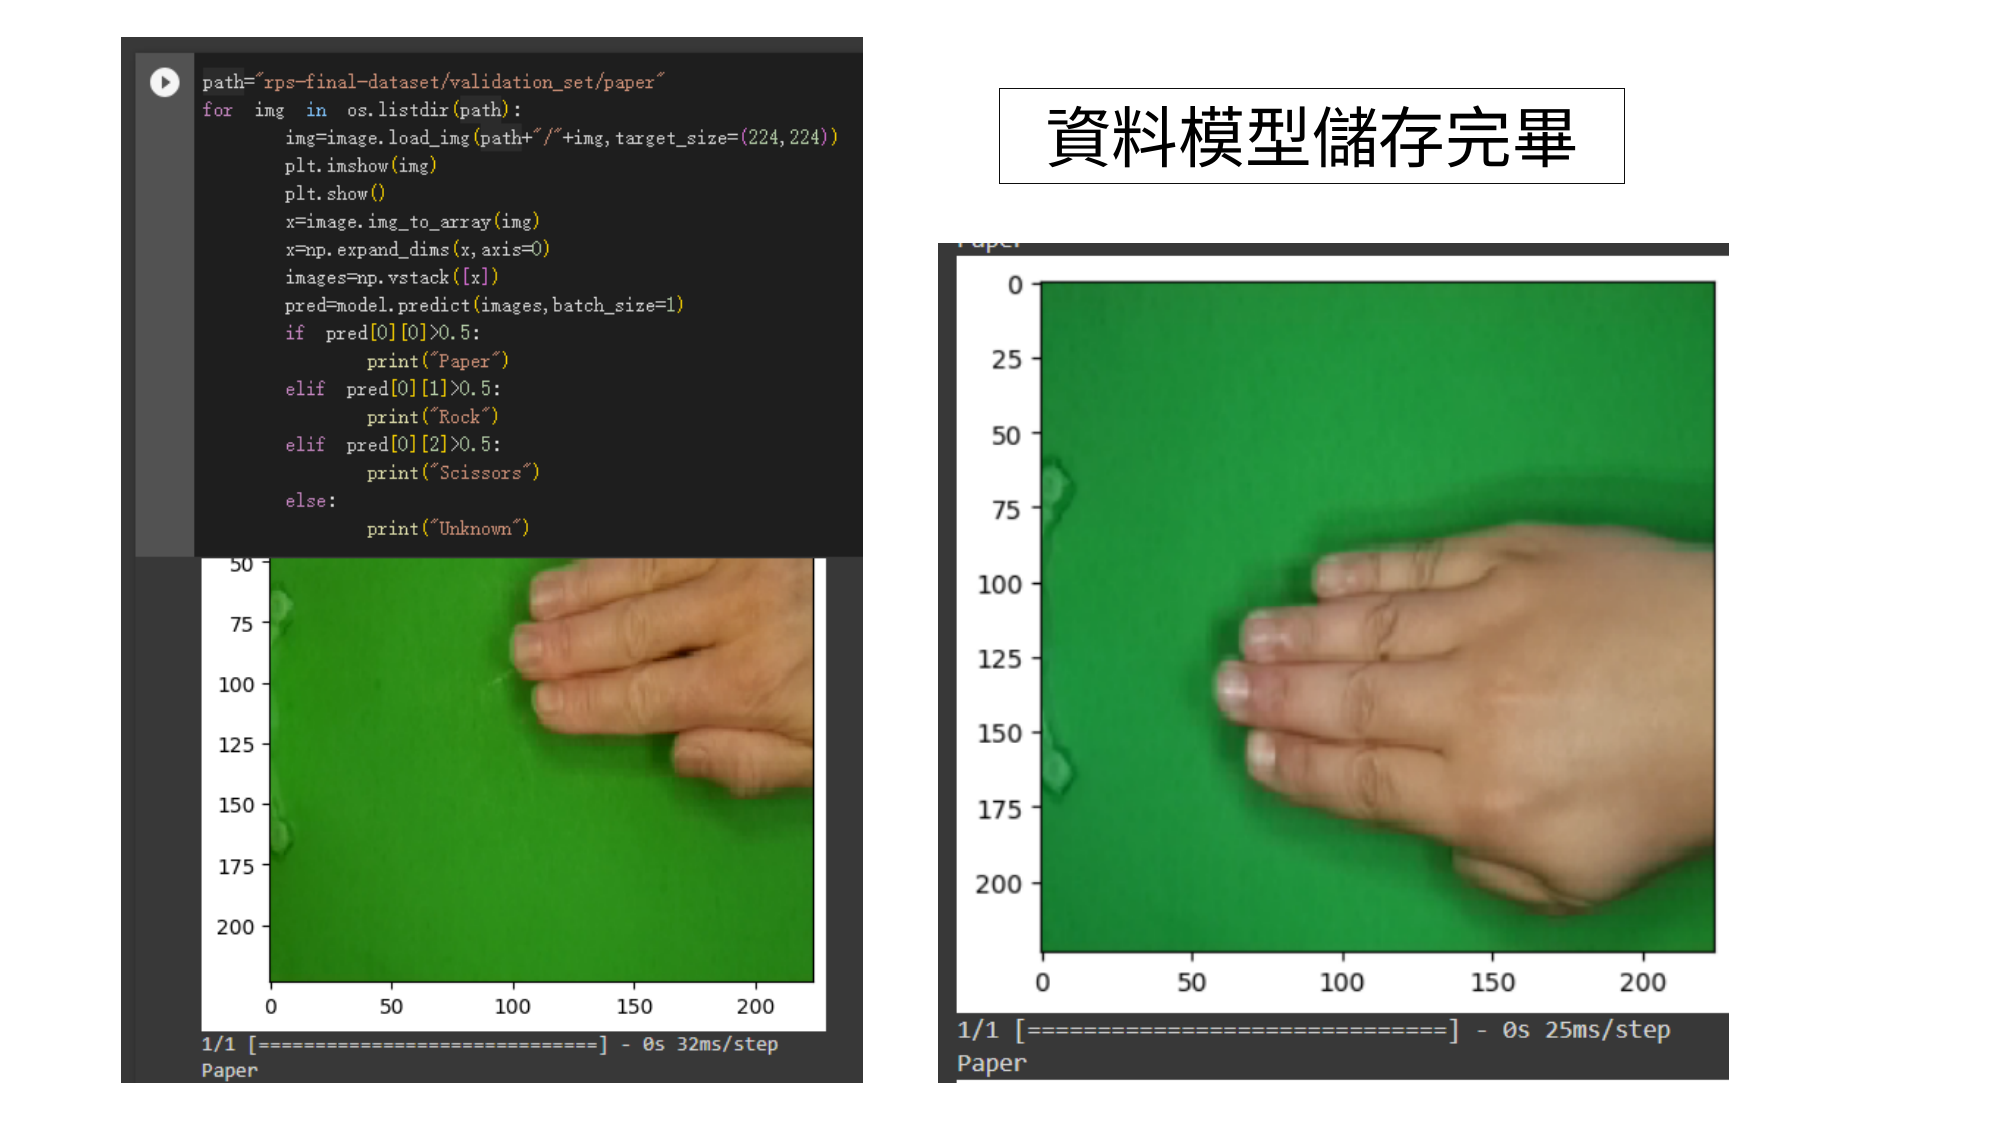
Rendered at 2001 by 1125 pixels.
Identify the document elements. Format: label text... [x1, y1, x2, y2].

text_box 資料模型儲存完畢 [999, 88, 1625, 184]
picture [938, 243, 1729, 1083]
picture [121, 37, 863, 1083]
